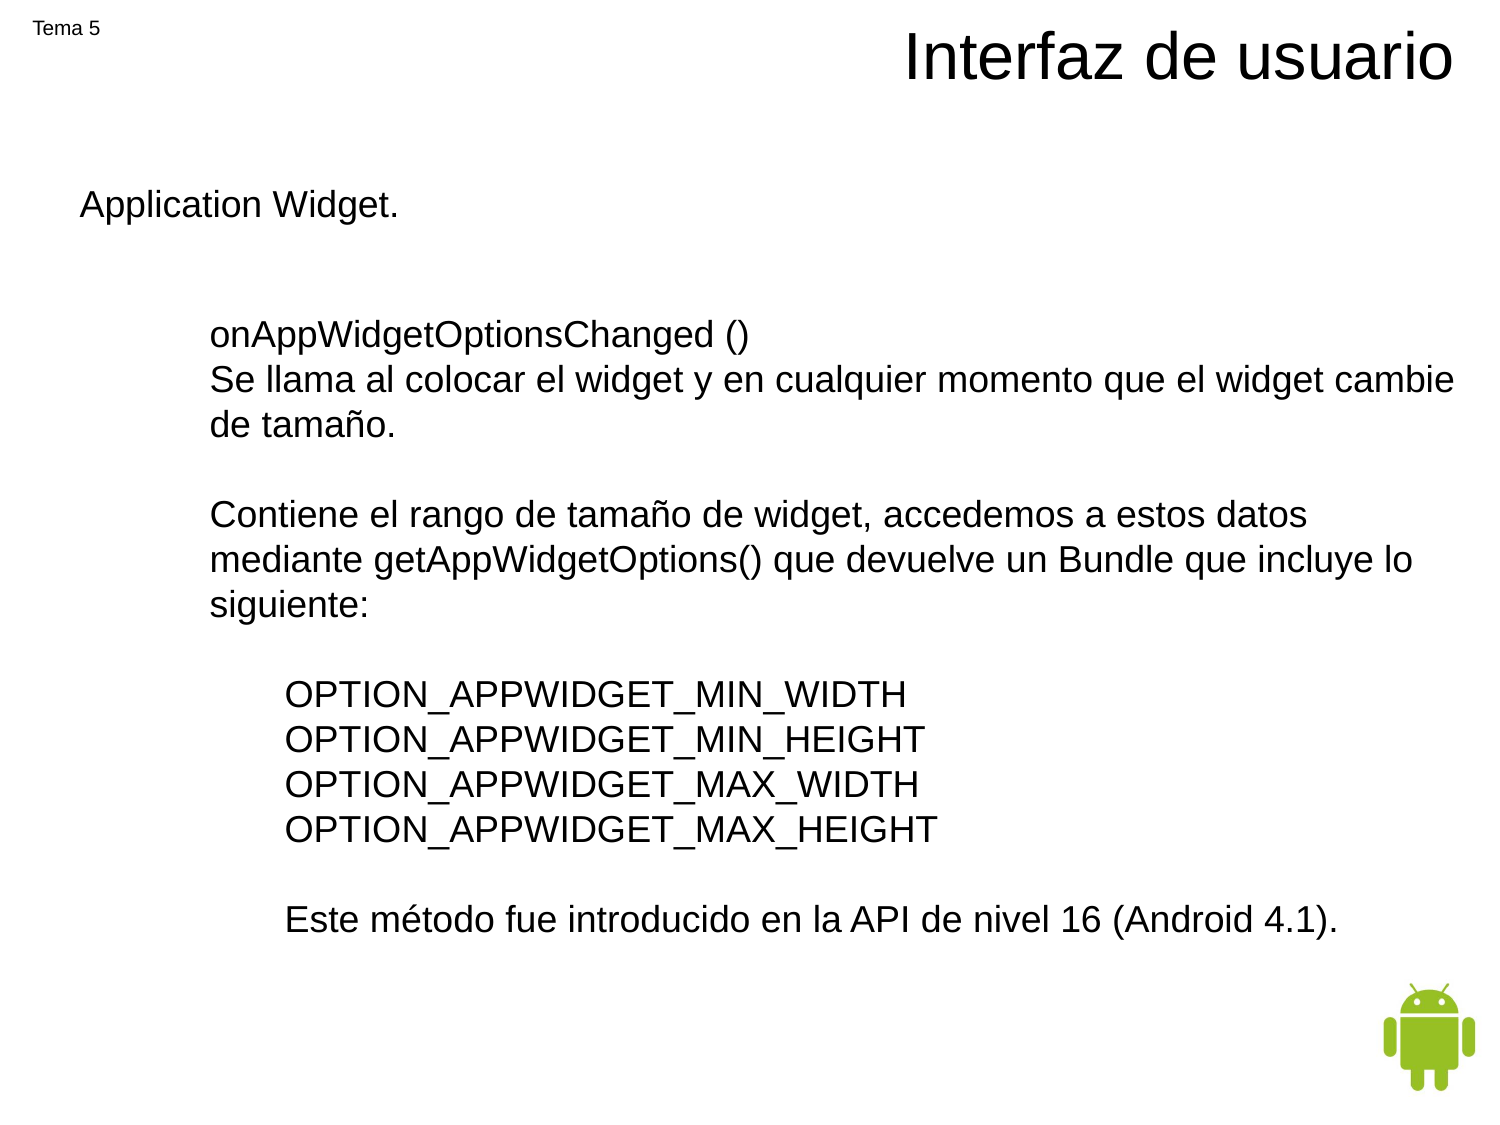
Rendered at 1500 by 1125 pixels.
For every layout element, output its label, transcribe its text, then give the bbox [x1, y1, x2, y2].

picture [1375, 975, 1483, 1097]
text_box Tema 5 [17, 7, 195, 48]
text_box Application Widget. [64, 172, 833, 233]
title Interfaz de usuario [643, 30, 1471, 76]
text_box onAppWidgetOptionsChanged () Se llama al colocar el widget y en cualquier momento que el widget cambie de tamaño. Contiene el rango de tamaño de widget, accedemos a estos datos mediante getAppWidgetOptions() que devuelve un Bundle que incluye lo siguiente: OPTION_APPWIDGET_MIN_WIDTH OPTION_APPWIDGET_MIN_HEIGHT OPTION_APPWIDGET_MAX_WIDTH OPTION_APPWIDGET_MAX_HEIGHT Este método fue introducido en la API de nivel 16 (Android 4.1). [194, 302, 1483, 948]
